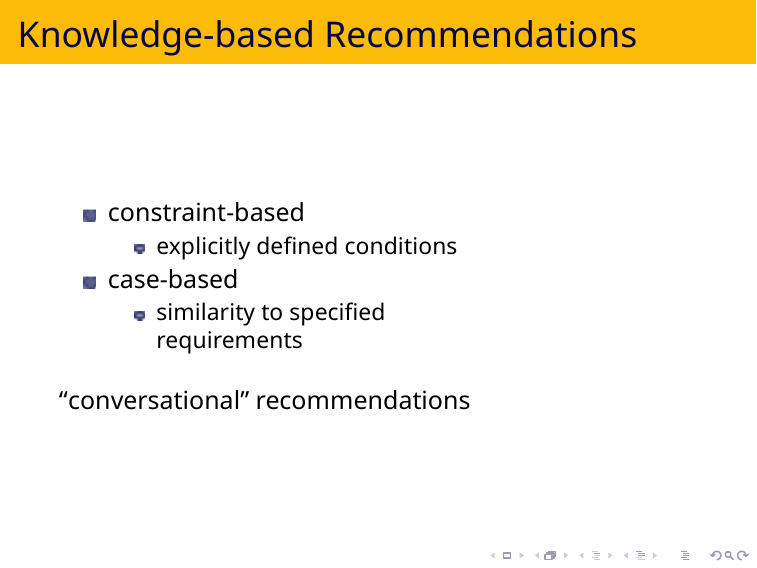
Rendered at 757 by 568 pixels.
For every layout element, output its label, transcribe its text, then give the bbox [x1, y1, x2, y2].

picture [134, 244, 145, 255]
text_box constraint-based explicitly defined conditions case-based similarity to specified requirements “conversational” recommendations [56, 189, 488, 415]
picture [83, 209, 96, 222]
picture [83, 276, 96, 289]
picture [134, 310, 145, 321]
title Knowledge-based Recommendations [15, 9, 744, 108]
